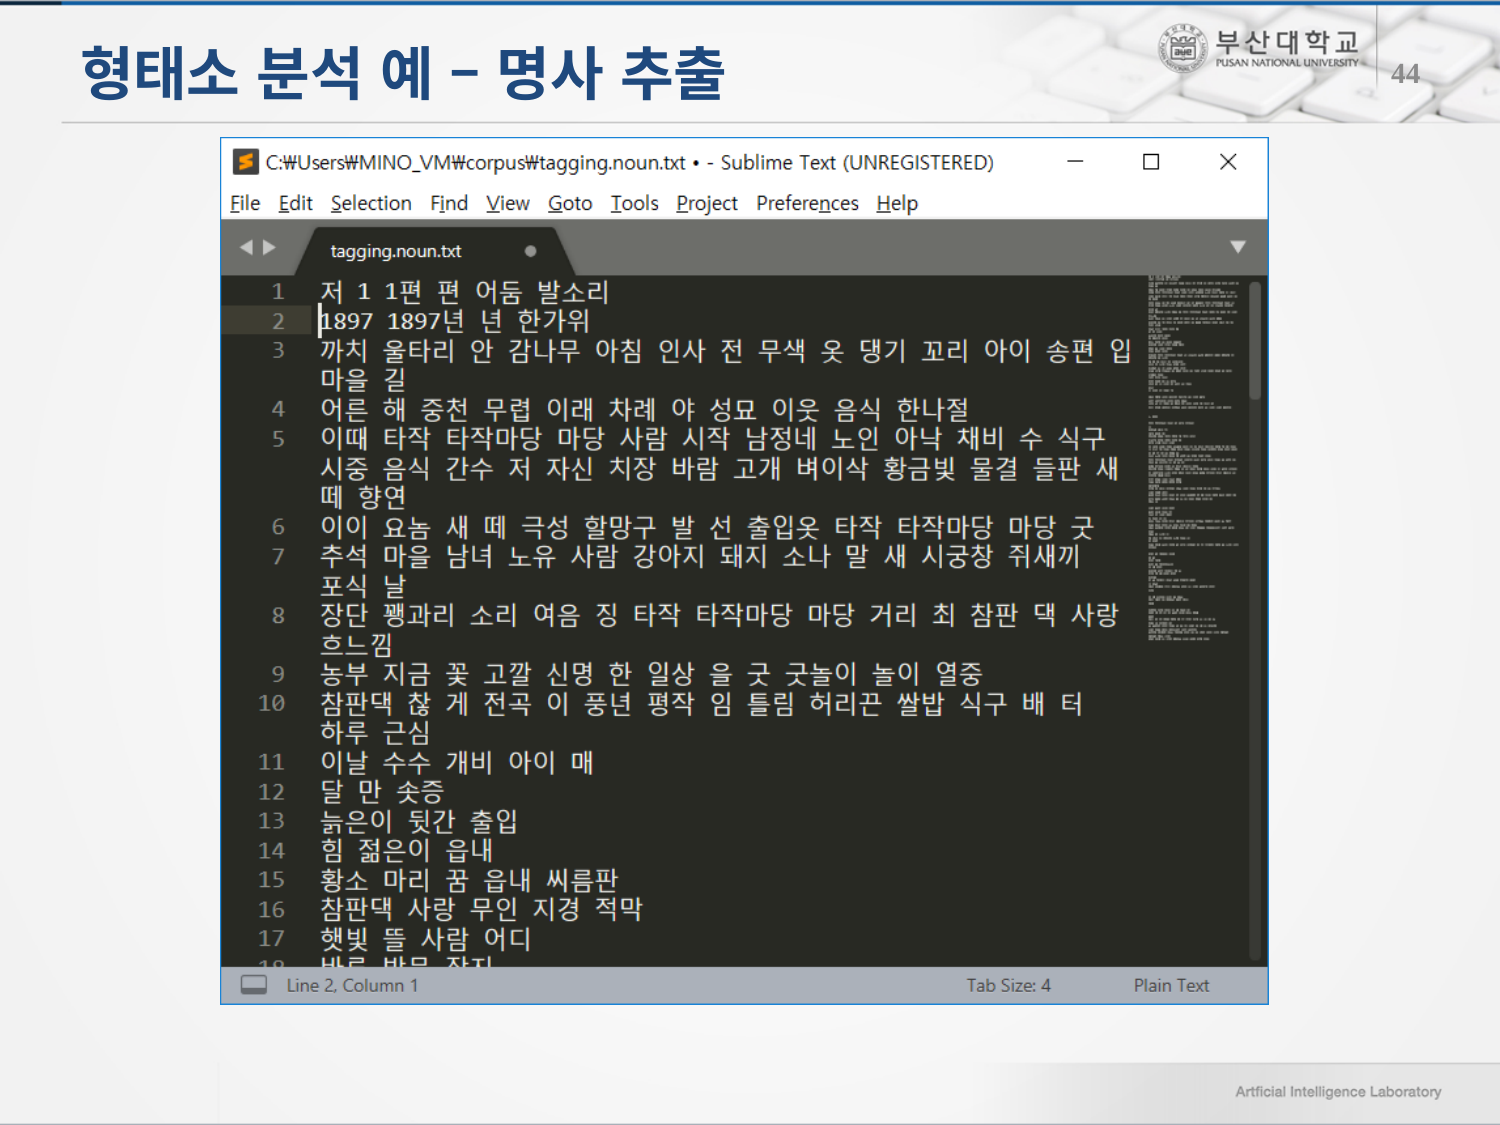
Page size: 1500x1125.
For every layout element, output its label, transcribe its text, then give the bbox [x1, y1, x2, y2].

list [220, 136, 1270, 1006]
slide_number 44 [1376, 30, 1461, 114]
picture [0, 0, 1500, 1125]
title 형태소 분석 예 – 명사 추출 [64, 30, 1152, 114]
